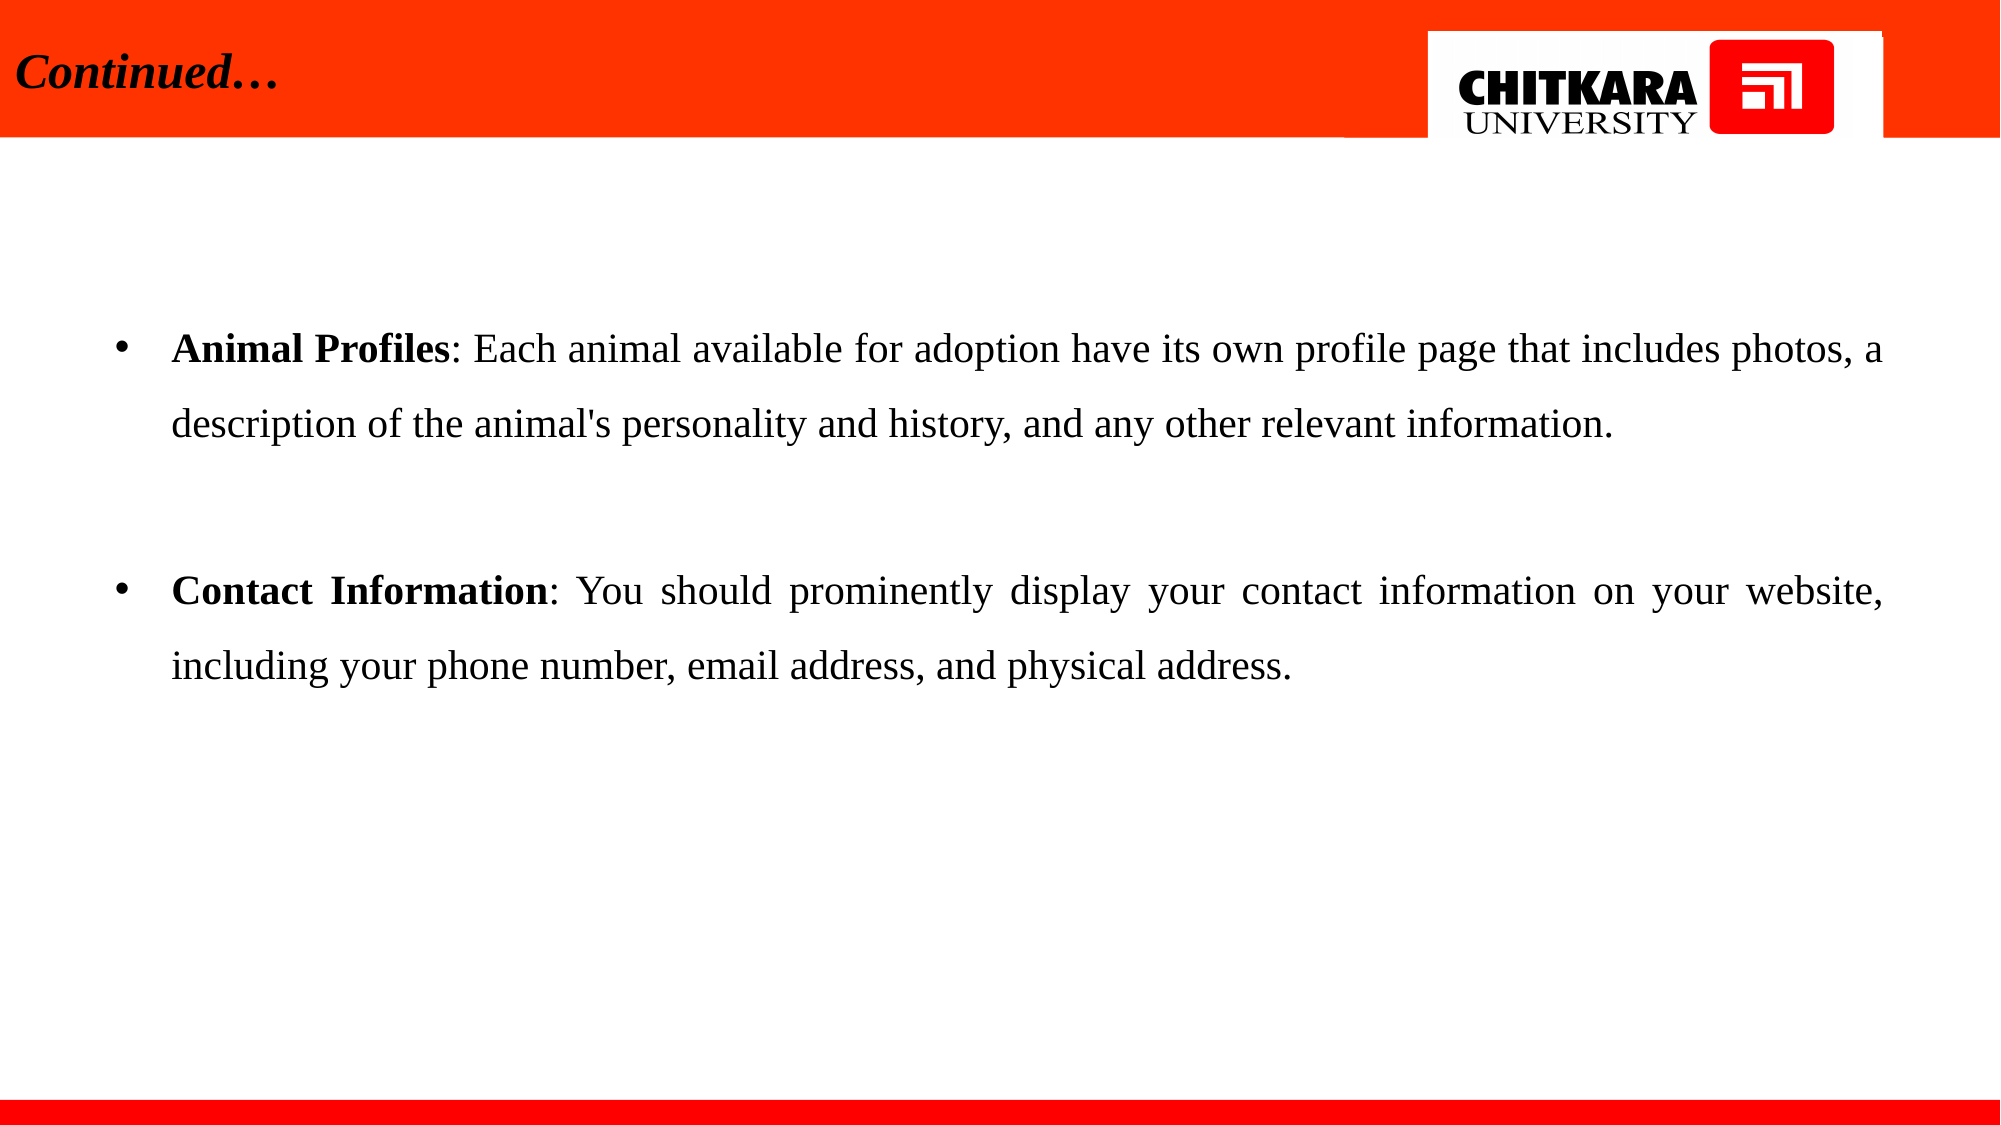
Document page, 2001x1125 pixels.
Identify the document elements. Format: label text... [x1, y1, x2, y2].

list Animal Profiles: Each animal available for adoption have its own profile page that includes photos, a description of the animal's personality and history, and any other relevant information. Contact Information: You should prominently display your contact information on your website, including your phone number, email address, and physical address. [99, 224, 1901, 968]
title Continued… [0, 0, 1417, 138]
picture [1433, 37, 1854, 138]
